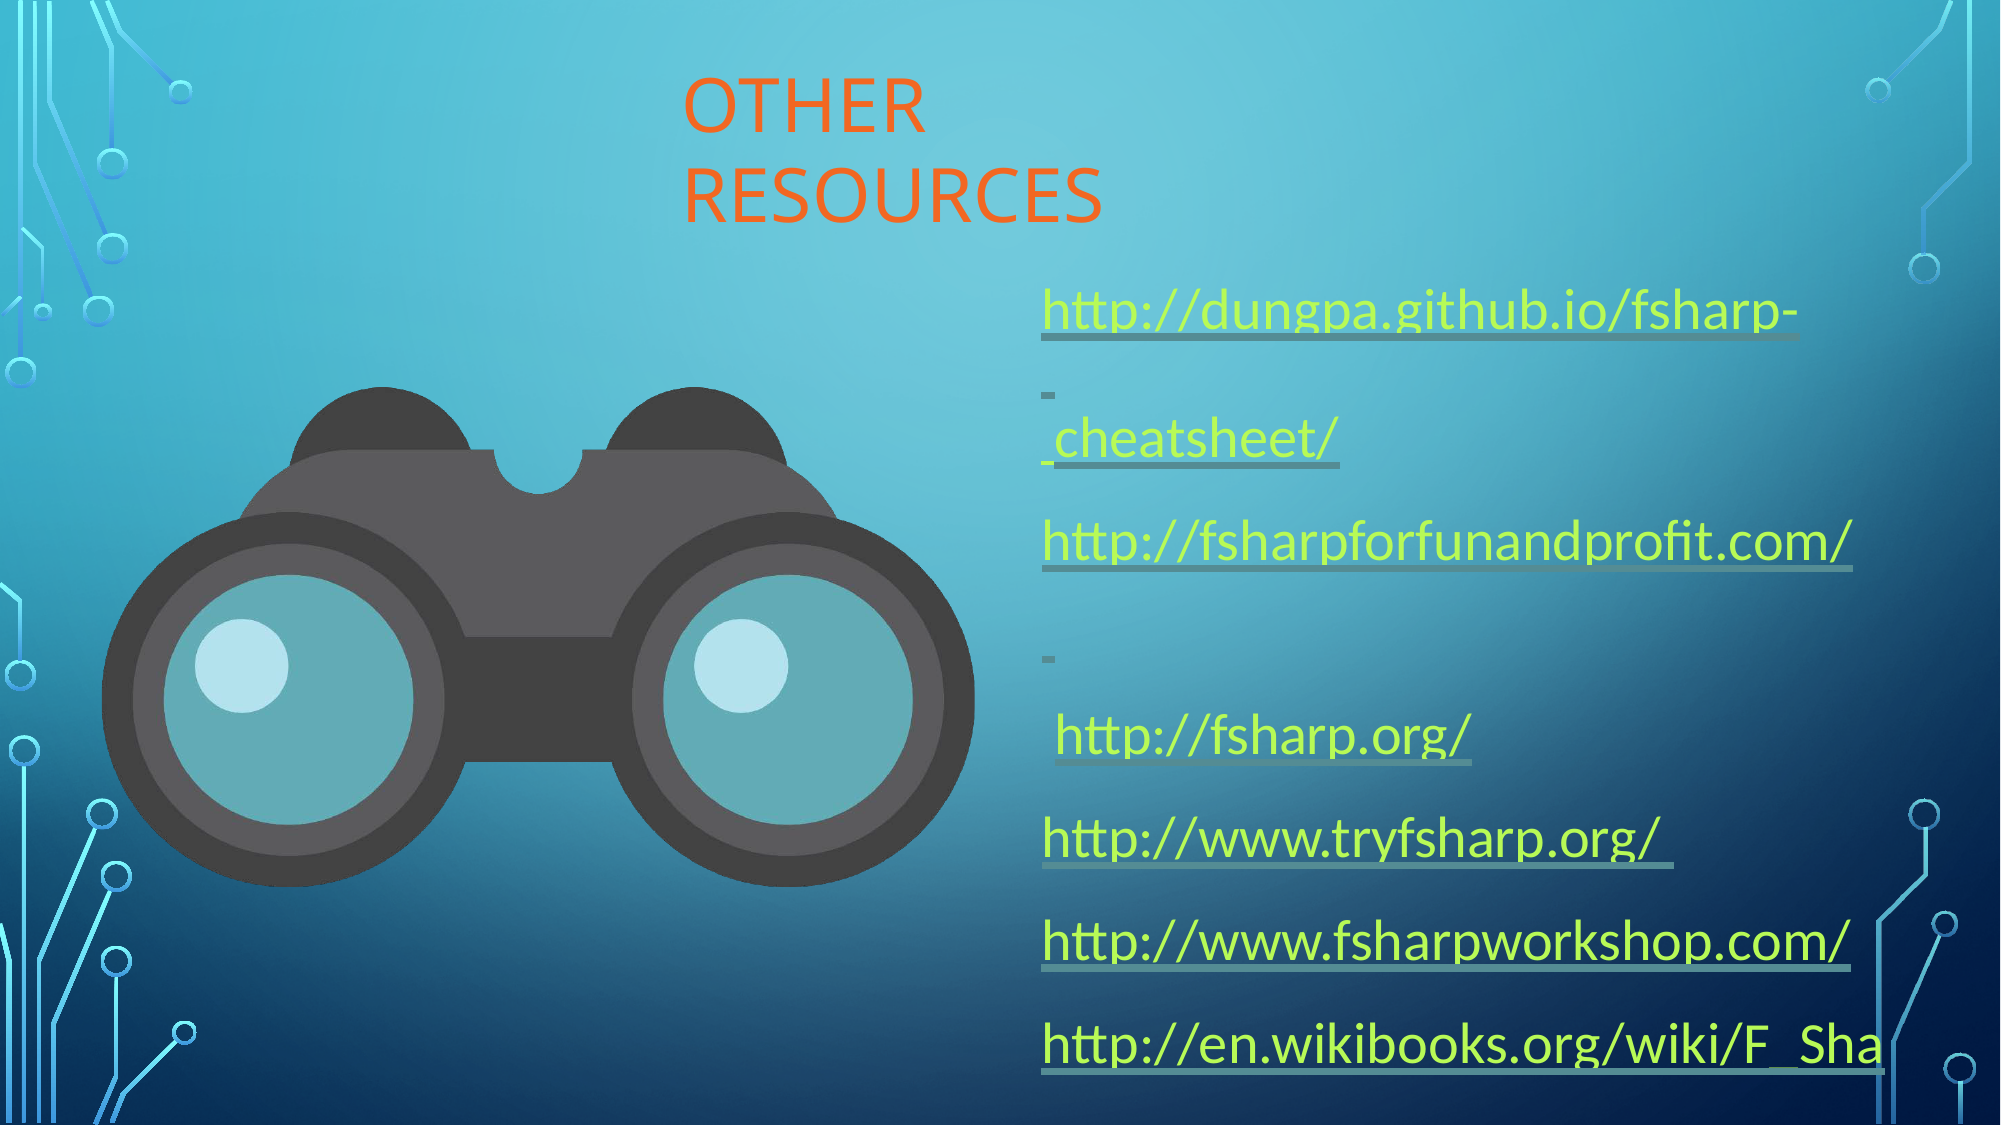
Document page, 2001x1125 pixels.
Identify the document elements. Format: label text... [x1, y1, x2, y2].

title Other Resources [679, 51, 1310, 242]
text_box [101, 387, 975, 887]
text_box http://dungpa.github.io/fsharp- cheatsheet/ http://fsharpforfunandprofit.com/ http://fsharp.org/ http://www.tryfsharp.org/ http://www.fsharpworkshop.com/ http://en.wikibooks.org/wiki/F_Sha rp_Programming [1039, 269, 1899, 996]
